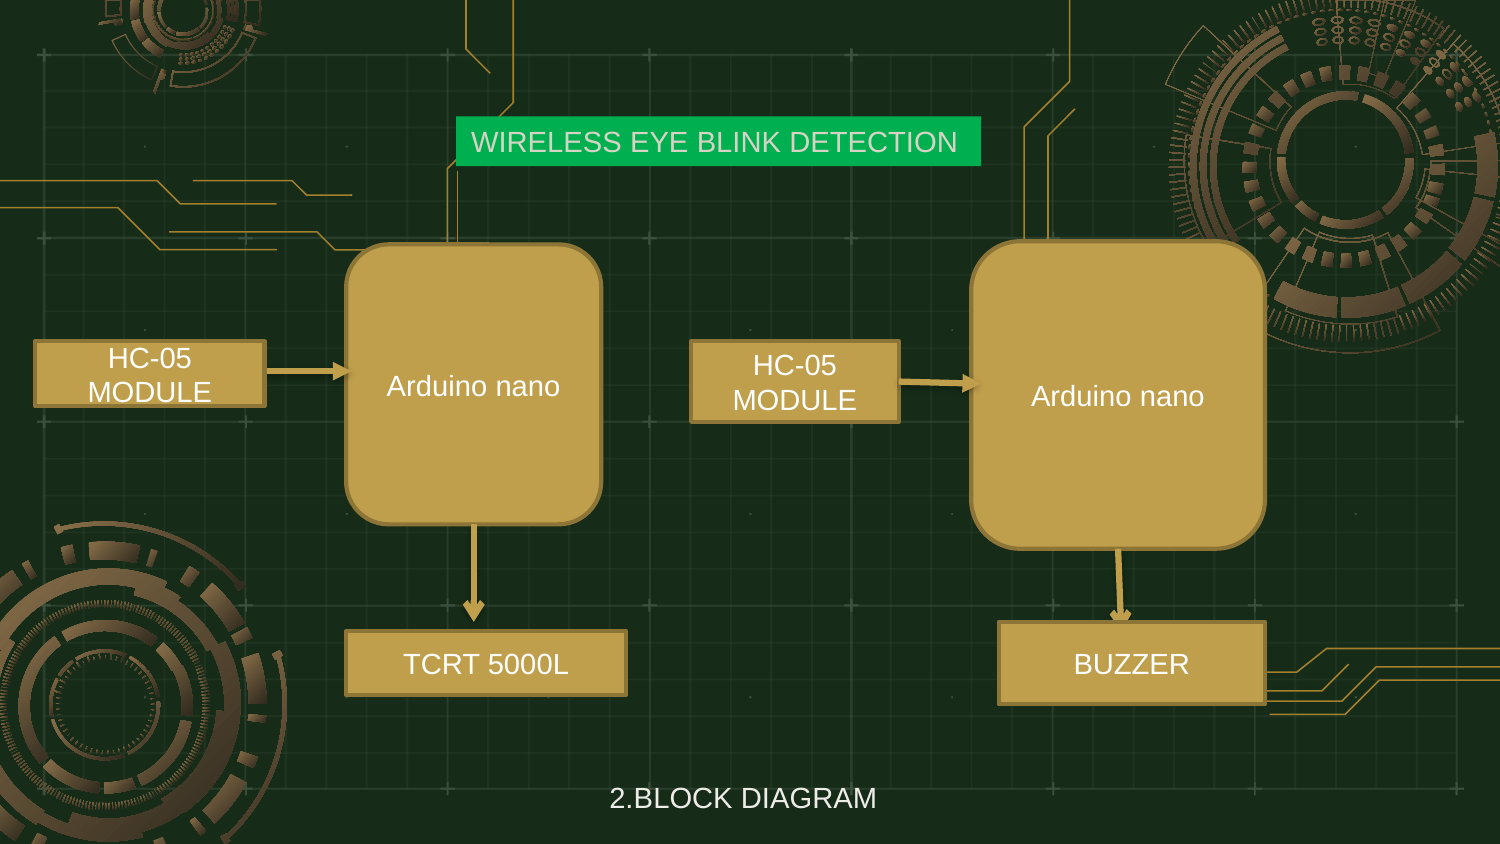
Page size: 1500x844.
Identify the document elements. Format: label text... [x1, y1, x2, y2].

text_box HC-05 MODULE [689, 339, 901, 424]
text_box Arduino nano [969, 239, 1268, 551]
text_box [1117, 548, 1122, 632]
text_box HC-05 MODULE [33, 339, 267, 408]
text_box TCRT 5000L [344, 629, 628, 697]
text_box 2.BLOCK DIAGRAM [594, 771, 1008, 822]
text_box BUZZER [997, 620, 1267, 706]
text_box WIRELESS EYE BLINK DETECTION [456, 116, 982, 167]
text_box Arduino nano [344, 242, 604, 527]
